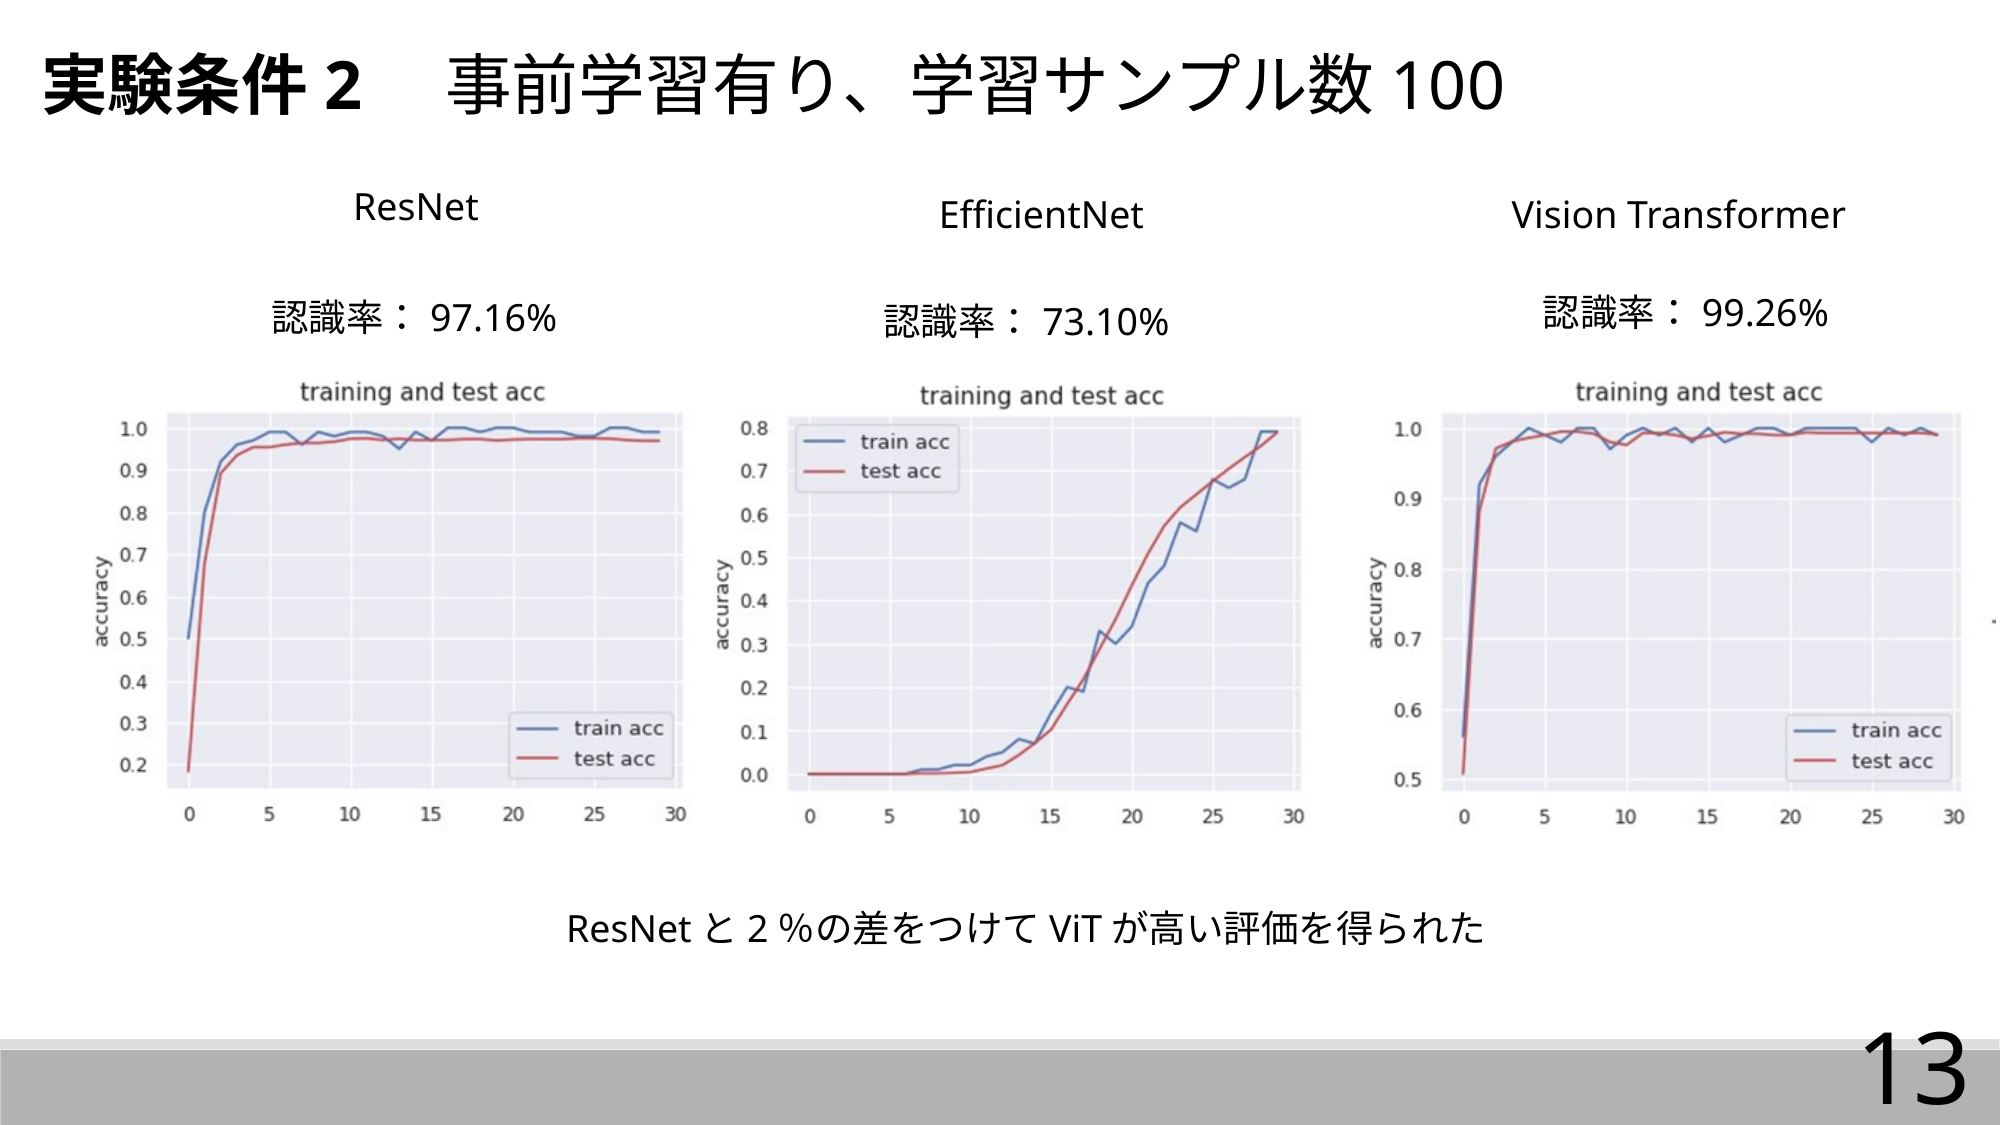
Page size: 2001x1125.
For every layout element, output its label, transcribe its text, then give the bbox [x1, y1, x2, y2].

text_box ResNetと2％の差をつけてViTが高い評価を得られた [551, 897, 1591, 958]
text_box 実験条件2 事前学習有り、学習サンプル数100 [26, 35, 1591, 130]
text_box 認識率：73.10% [868, 290, 1232, 371]
text_box Vision Transformer [1496, 184, 1956, 289]
picture [1353, 370, 1997, 832]
text_box 認識率：99.26% [1528, 281, 1892, 367]
slide_number 12 [1770, 1042, 1986, 1103]
picture [80, 370, 1331, 833]
text_box EfficientNet [924, 184, 1413, 289]
text_box ResNet [338, 175, 545, 280]
text_box 認識率：97.16% [256, 286, 598, 367]
